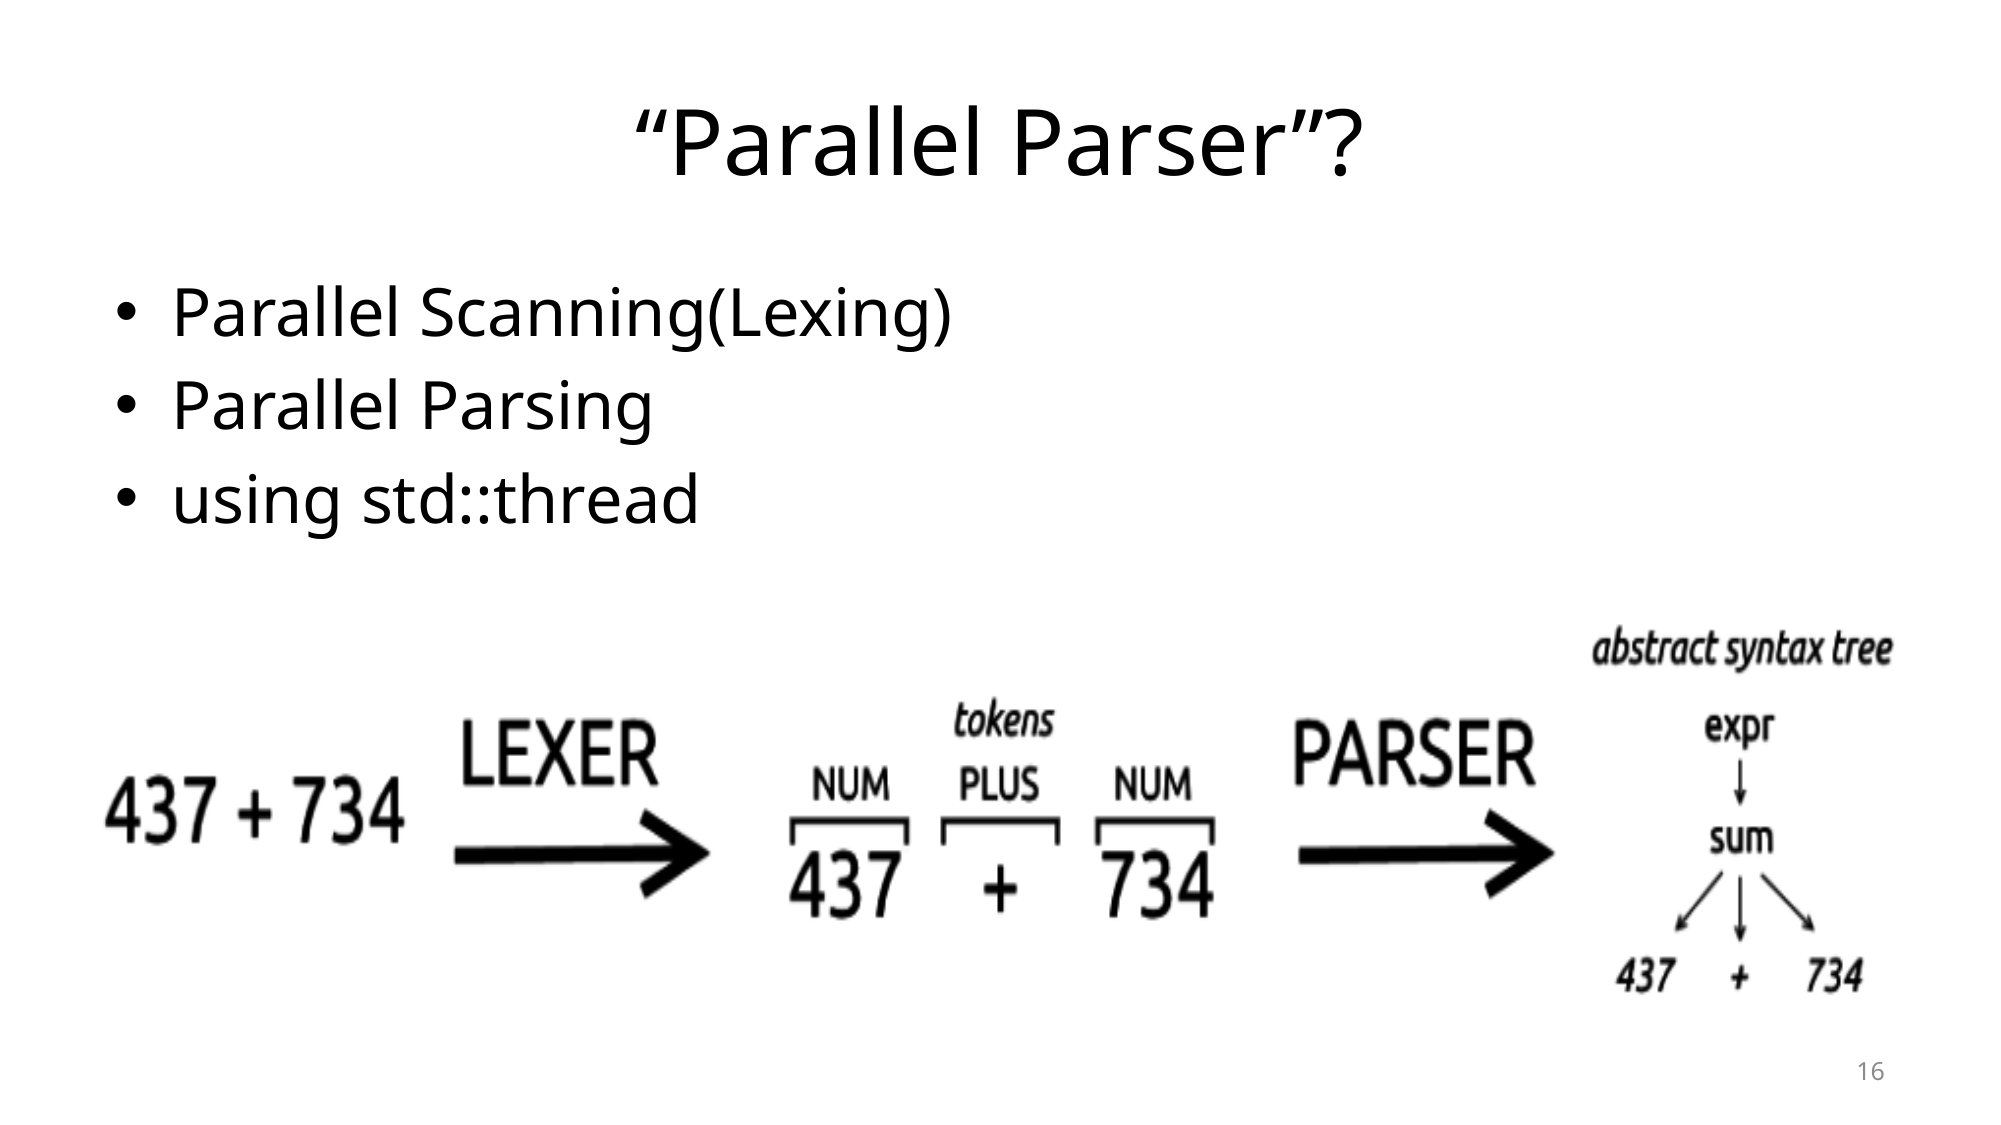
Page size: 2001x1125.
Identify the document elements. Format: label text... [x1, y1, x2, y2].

slide_number 16 [1433, 1071, 1900, 1103]
picture [0, 561, 2000, 1060]
list Parallel Scanning(Lexing) Parallel Parsing using std::thread [99, 262, 1900, 559]
title “Parallel Parser”? [99, 45, 1900, 233]
